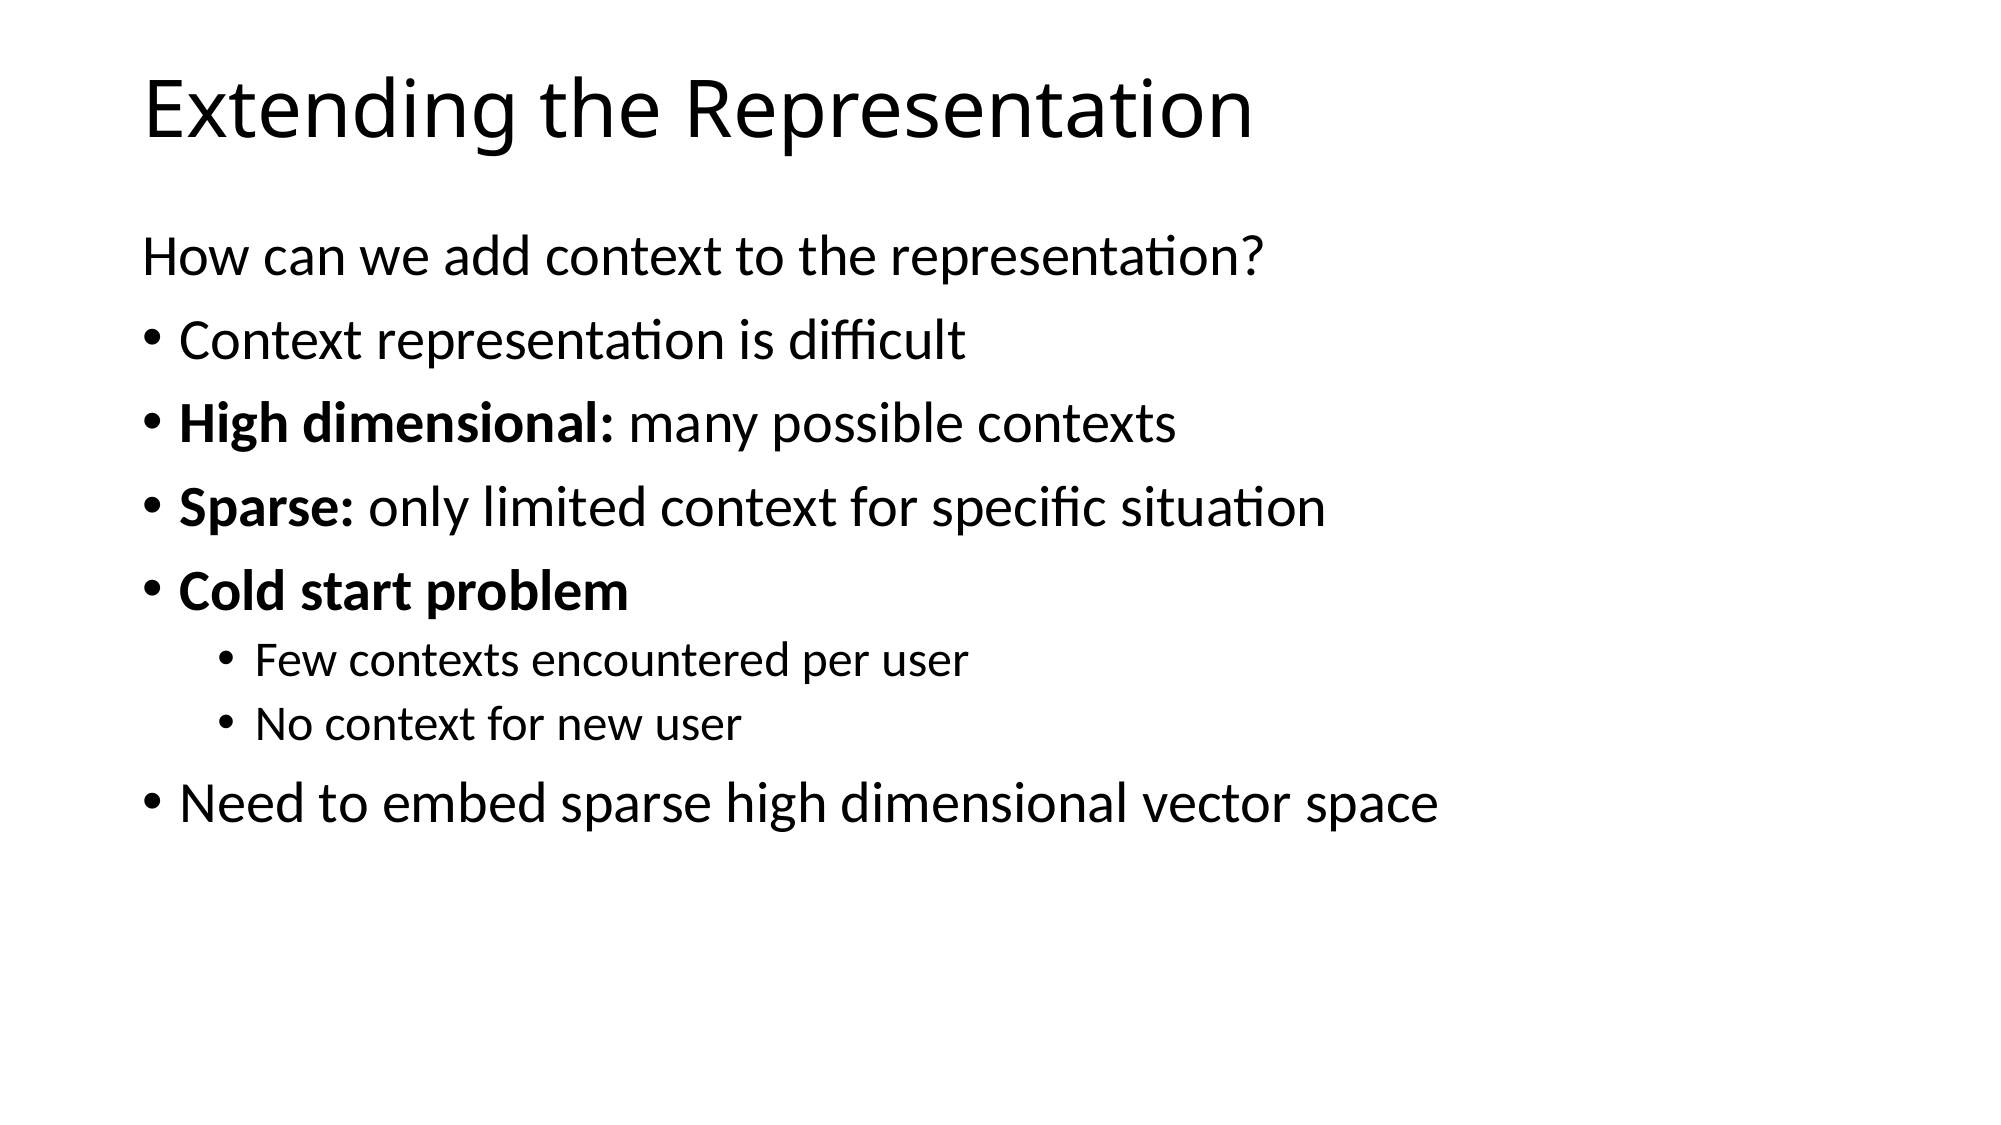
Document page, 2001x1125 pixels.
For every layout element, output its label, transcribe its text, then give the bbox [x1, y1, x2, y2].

title Extending the Representation [127, 60, 1853, 163]
list How can we add context to the representation? Context representation is difficult High dimensional: many possible contexts Sparse: only limited context for specific situation Cold start problem Few contexts encountered per user No context for new user Need to embed sparse high dimensional vector space [127, 217, 1853, 1092]
